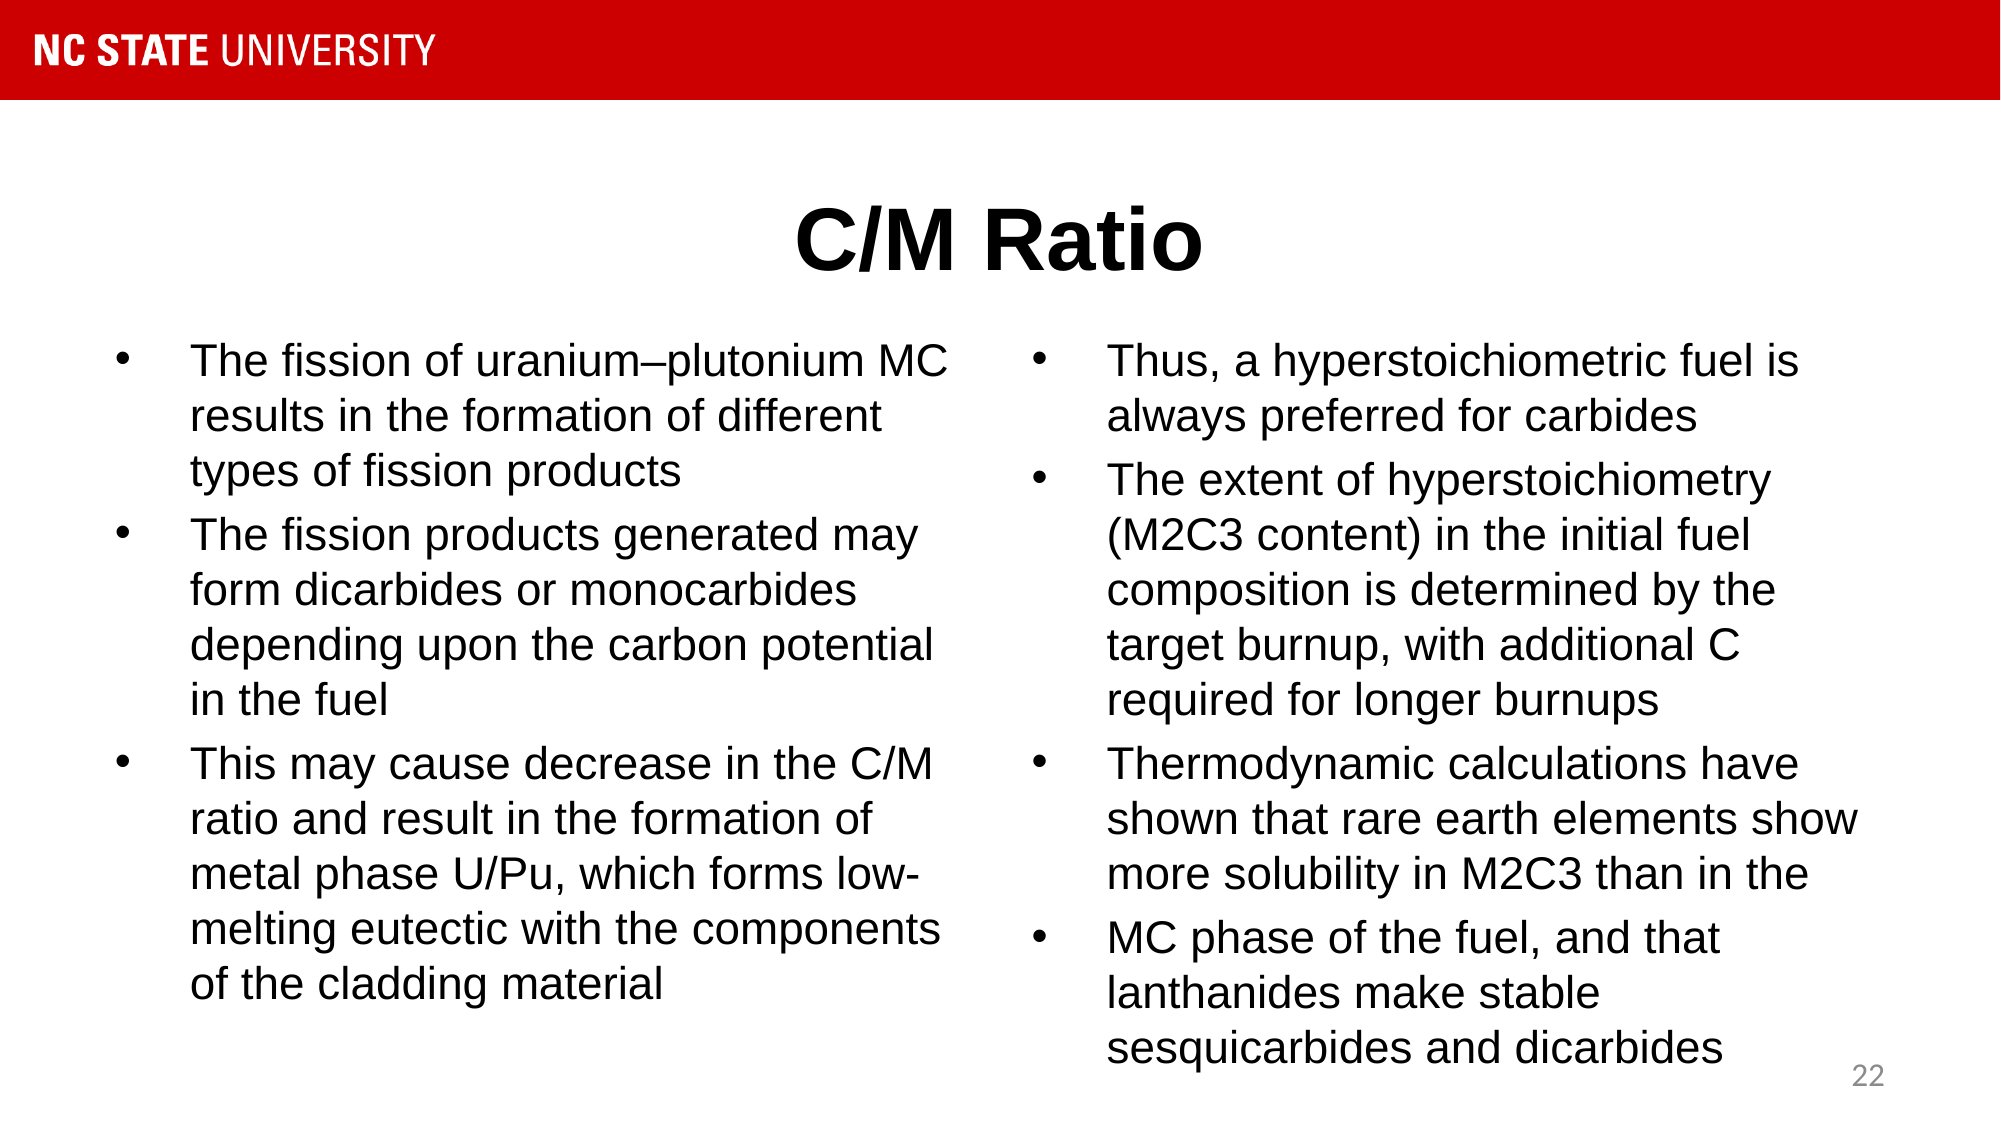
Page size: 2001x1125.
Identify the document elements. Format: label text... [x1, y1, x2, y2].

list Thus, a hyperstoichiometric fuel is always preferred for carbides The extent of hyperstoichiometry (M2C3 content) in the initial fuel composition is determined by the target burnup, with additional C required for longer burnups Thermodynamic calculations have shown that rare earth elements show more solubility in M2C3 than in the MC phase of the fuel, and that lanthanides make stable sesquicarbides and dicarbides [1016, 322, 1900, 1005]
picture [0, 0, 2001, 100]
list The fission of uranium–plutonium MC results in the formation of different types of fission products The fission products generated may form dicarbides or monocarbides depending upon the carbon potential in the fuel This may cause decrease in the C/M ratio and result in the formation of metal phase U/Pu, which forms low-melting eutectic with the components of the cladding material [99, 322, 984, 1005]
title C/M Ratio [99, 147, 1900, 323]
slide_number 22 [1433, 1042, 1900, 1103]
